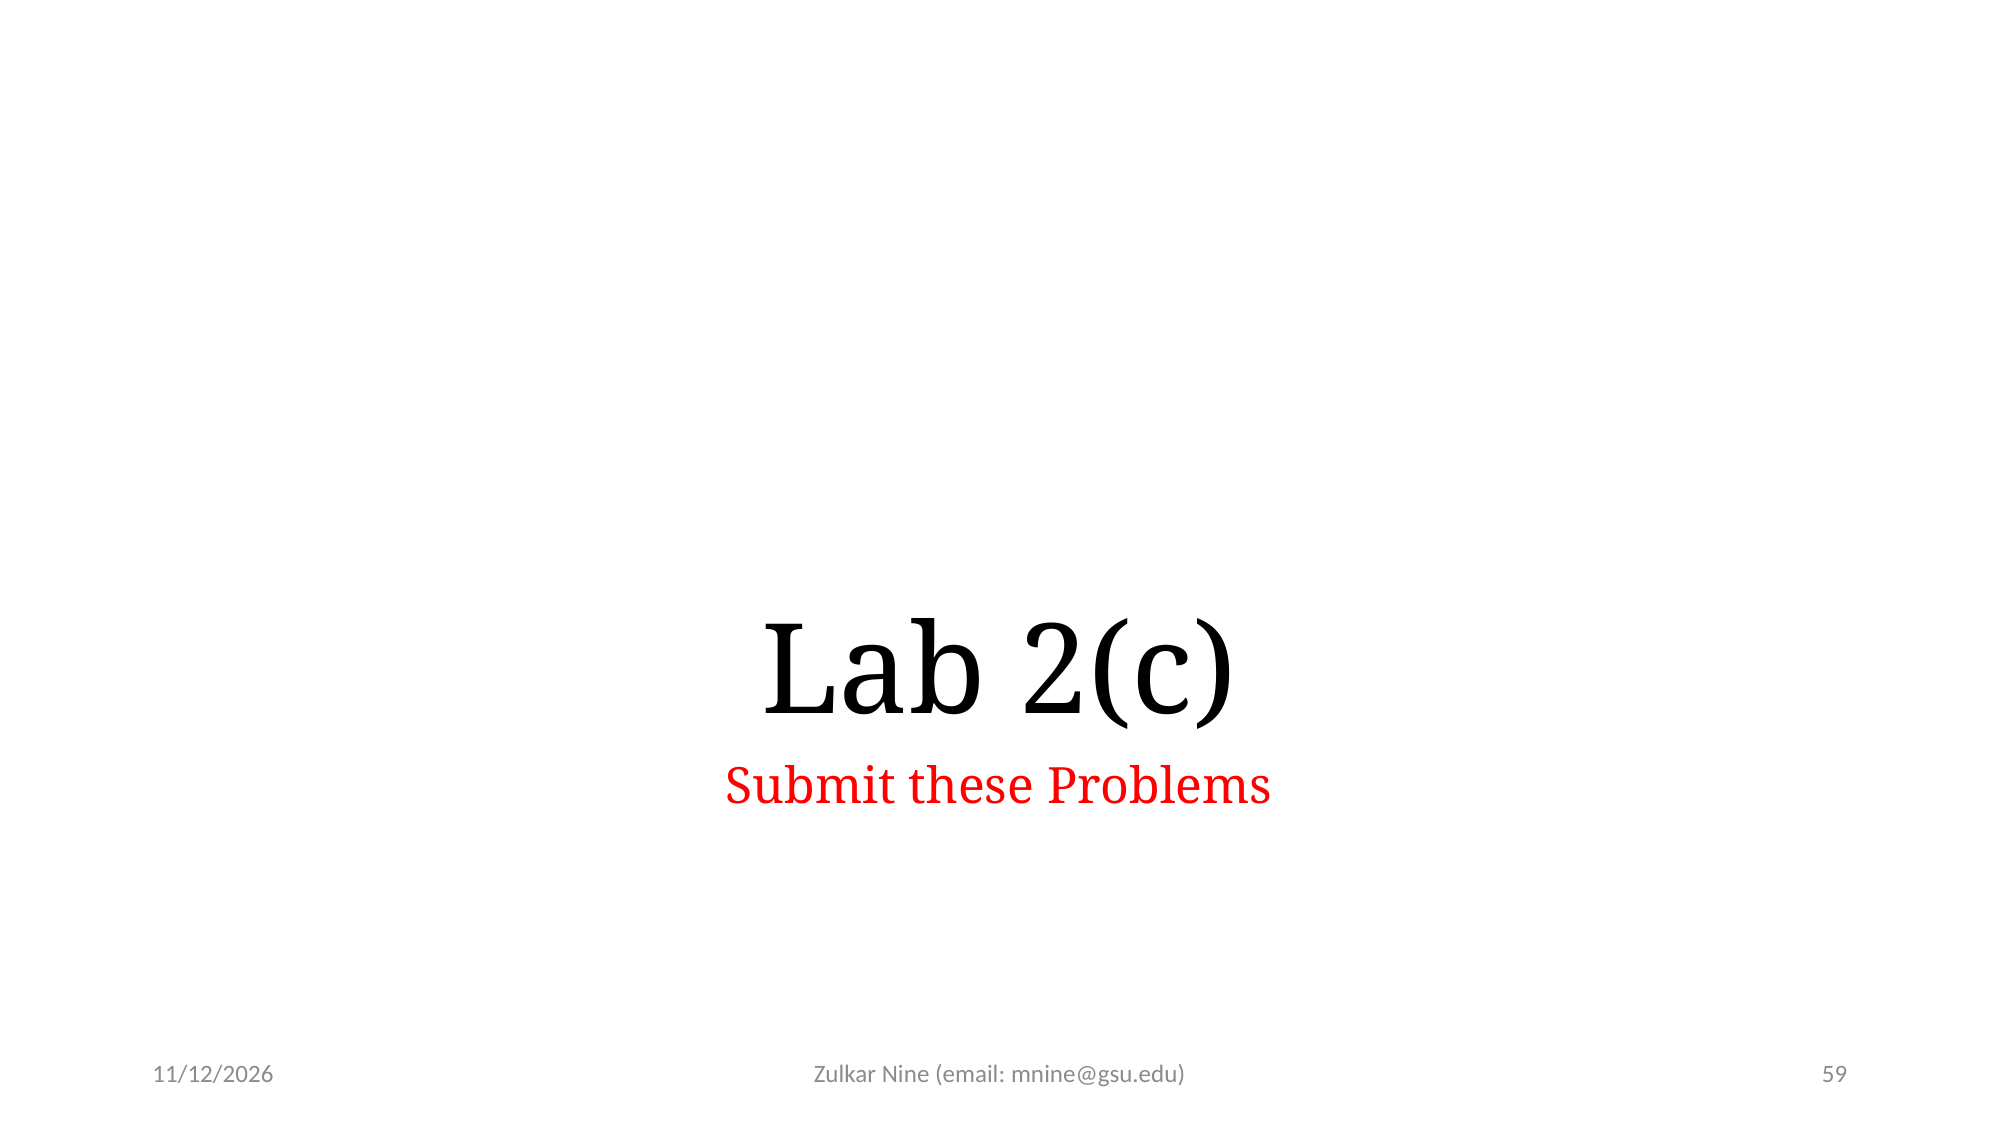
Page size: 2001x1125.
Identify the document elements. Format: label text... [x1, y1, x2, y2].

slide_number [137, 1042, 588, 1103]
title Lab 2(c) [136, 280, 1862, 749]
list Submit these Problems [136, 752, 1862, 999]
footer Zulkar Nine (email: mnine@gsu.edu) [662, 1042, 1338, 1103]
slide_number 59 [1412, 1042, 1863, 1103]
